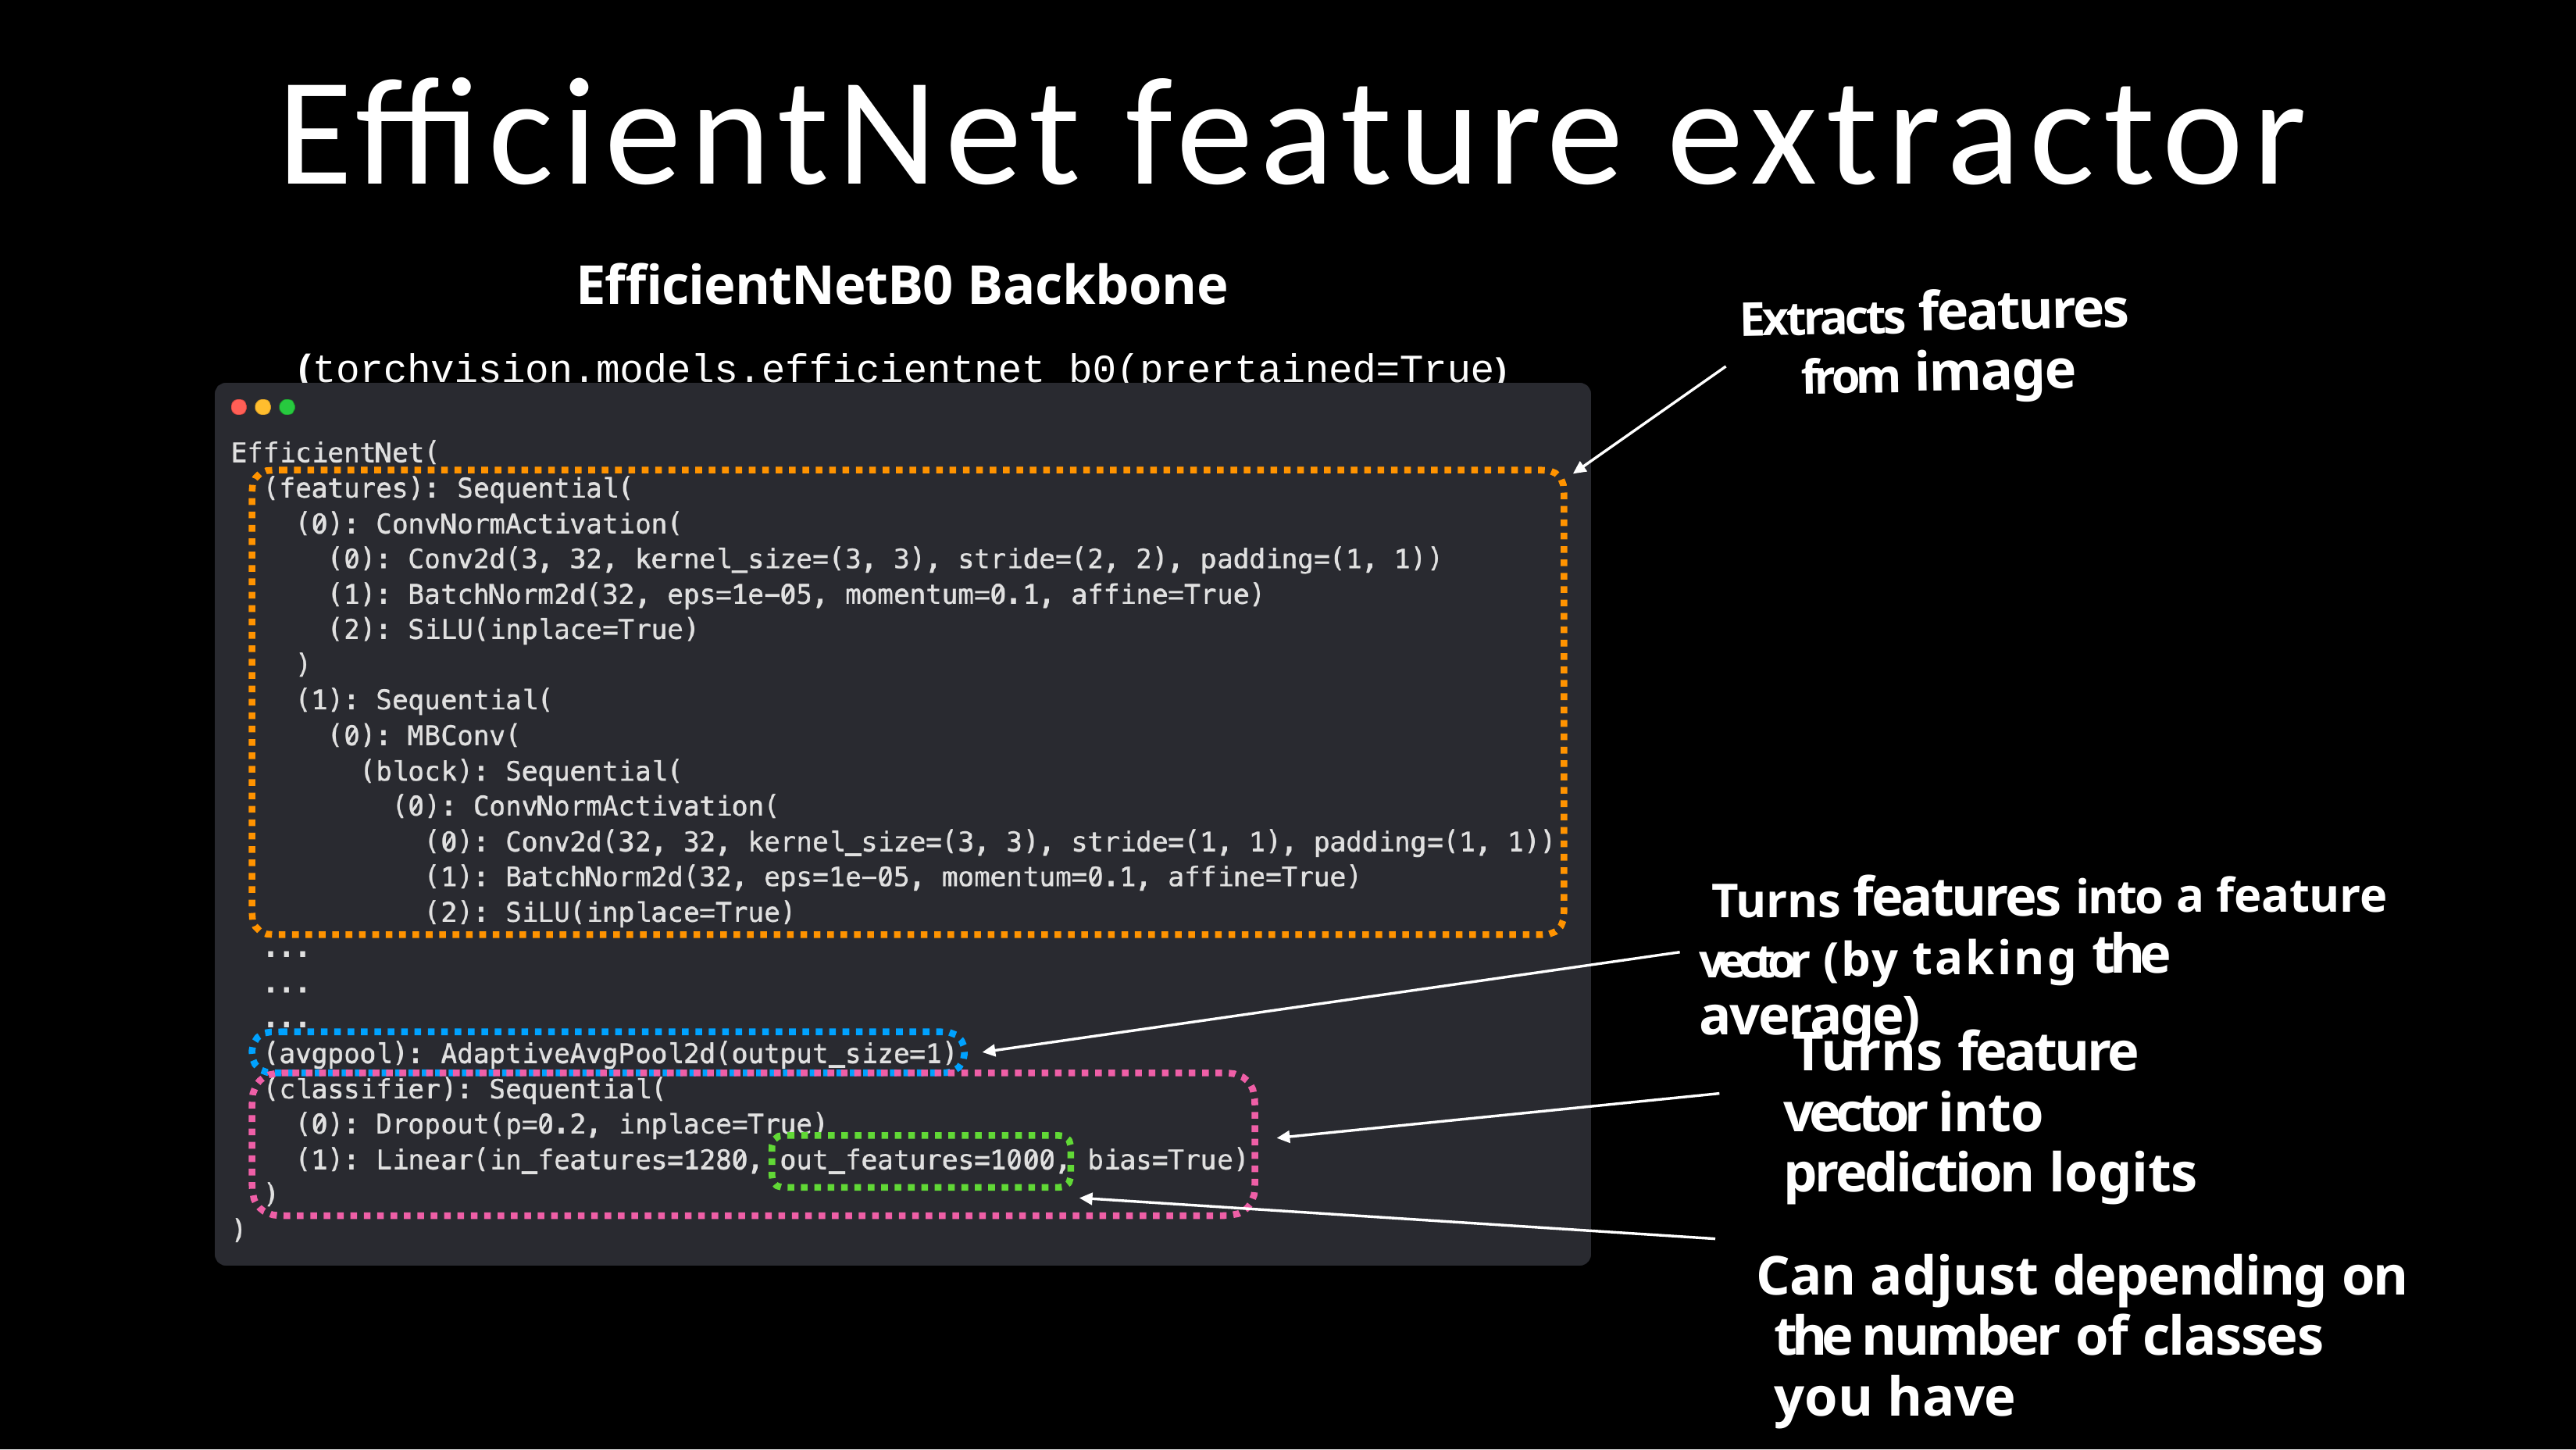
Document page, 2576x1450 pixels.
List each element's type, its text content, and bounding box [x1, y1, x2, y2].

text_box Extracts features [1739, 298, 2139, 350]
text_box Turns features into a feature vector (by taking the average) [1732, 866, 2405, 1046]
title EfficientNet feature extractor [276, 28, 2357, 273]
text_box Turns feature vector into prediction logits Can adjust depending on the number of classes you have [1755, 1014, 2435, 1427]
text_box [174, 342, 1728, 1305]
text_box EfficientNetB0 Backbone (torchvision.models.efficientnet_b0(prertained=True) [280, 238, 1525, 341]
text_box from image [1800, 359, 2082, 409]
